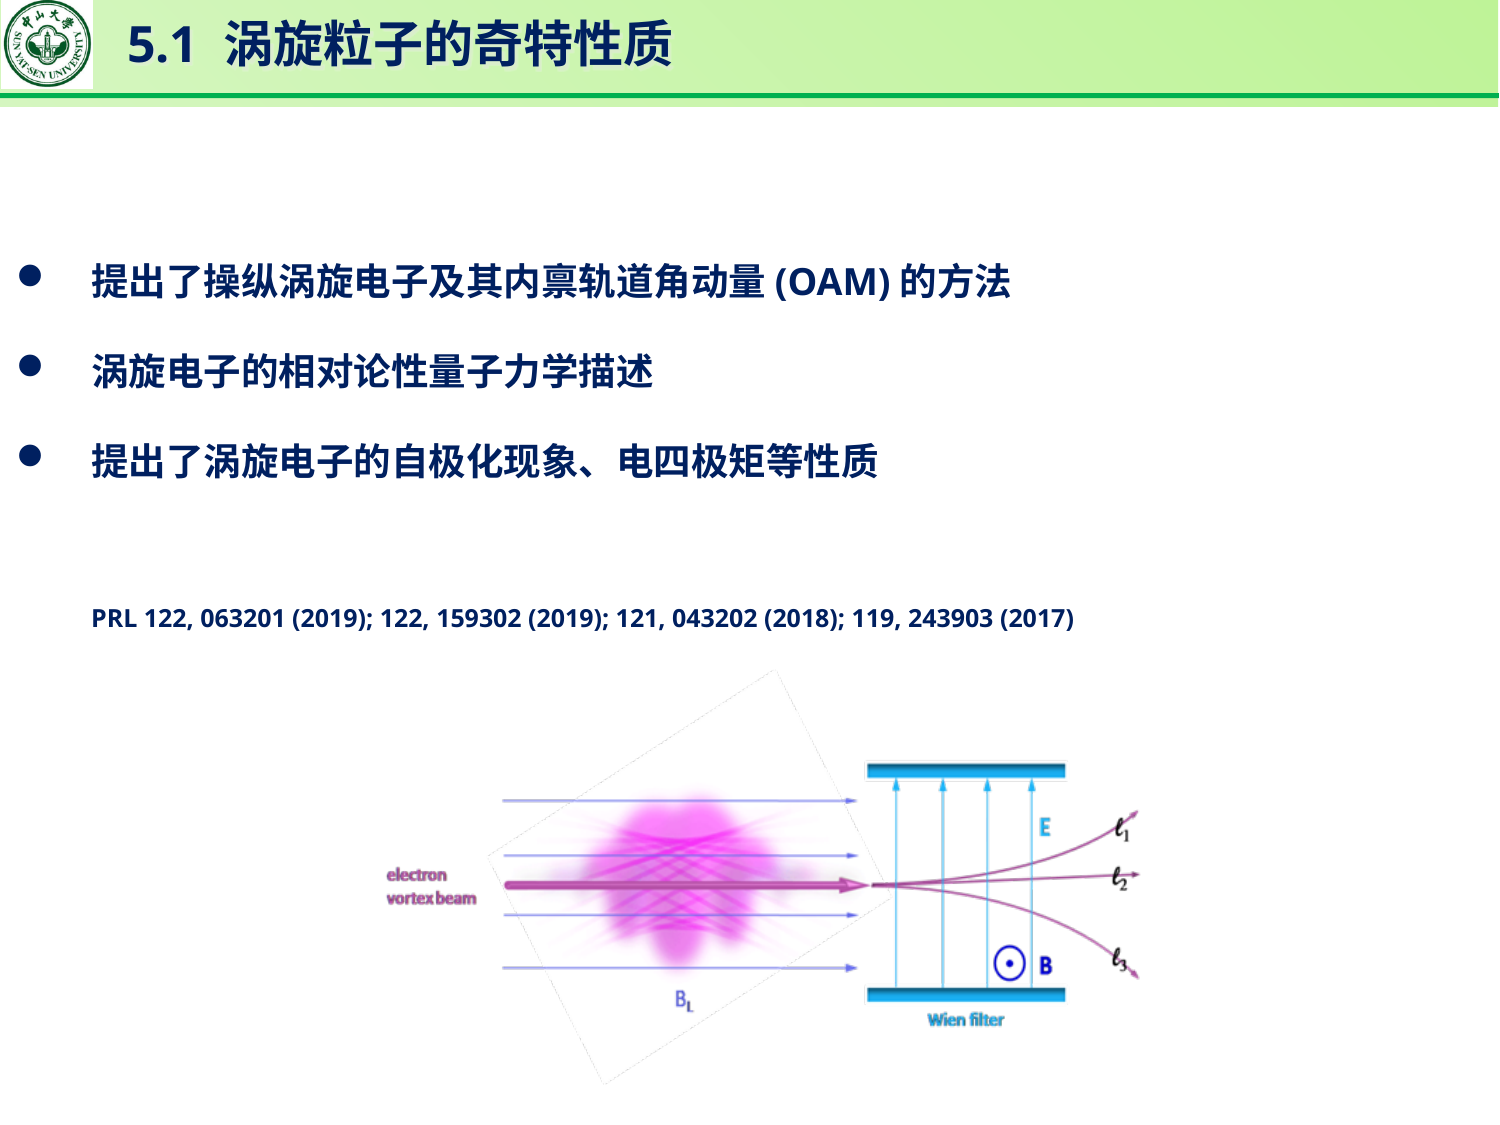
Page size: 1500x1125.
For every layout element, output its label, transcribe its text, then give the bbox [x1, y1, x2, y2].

picture [376, 669, 1155, 1085]
picture [1, 0, 93, 89]
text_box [0, 0, 1499, 107]
list 提出了操纵涡旋电子及其内禀轨道角动量(OAM)的方法 涡旋电子的相对论性量子力学描述 提出了涡旋电子的自极化现象、电四极矩等性质 PRL 122, 063201 (2019); 122, 159302 (2019); 121, 043202 (2018); 119, 243903 (2017) [0, 126, 1469, 780]
